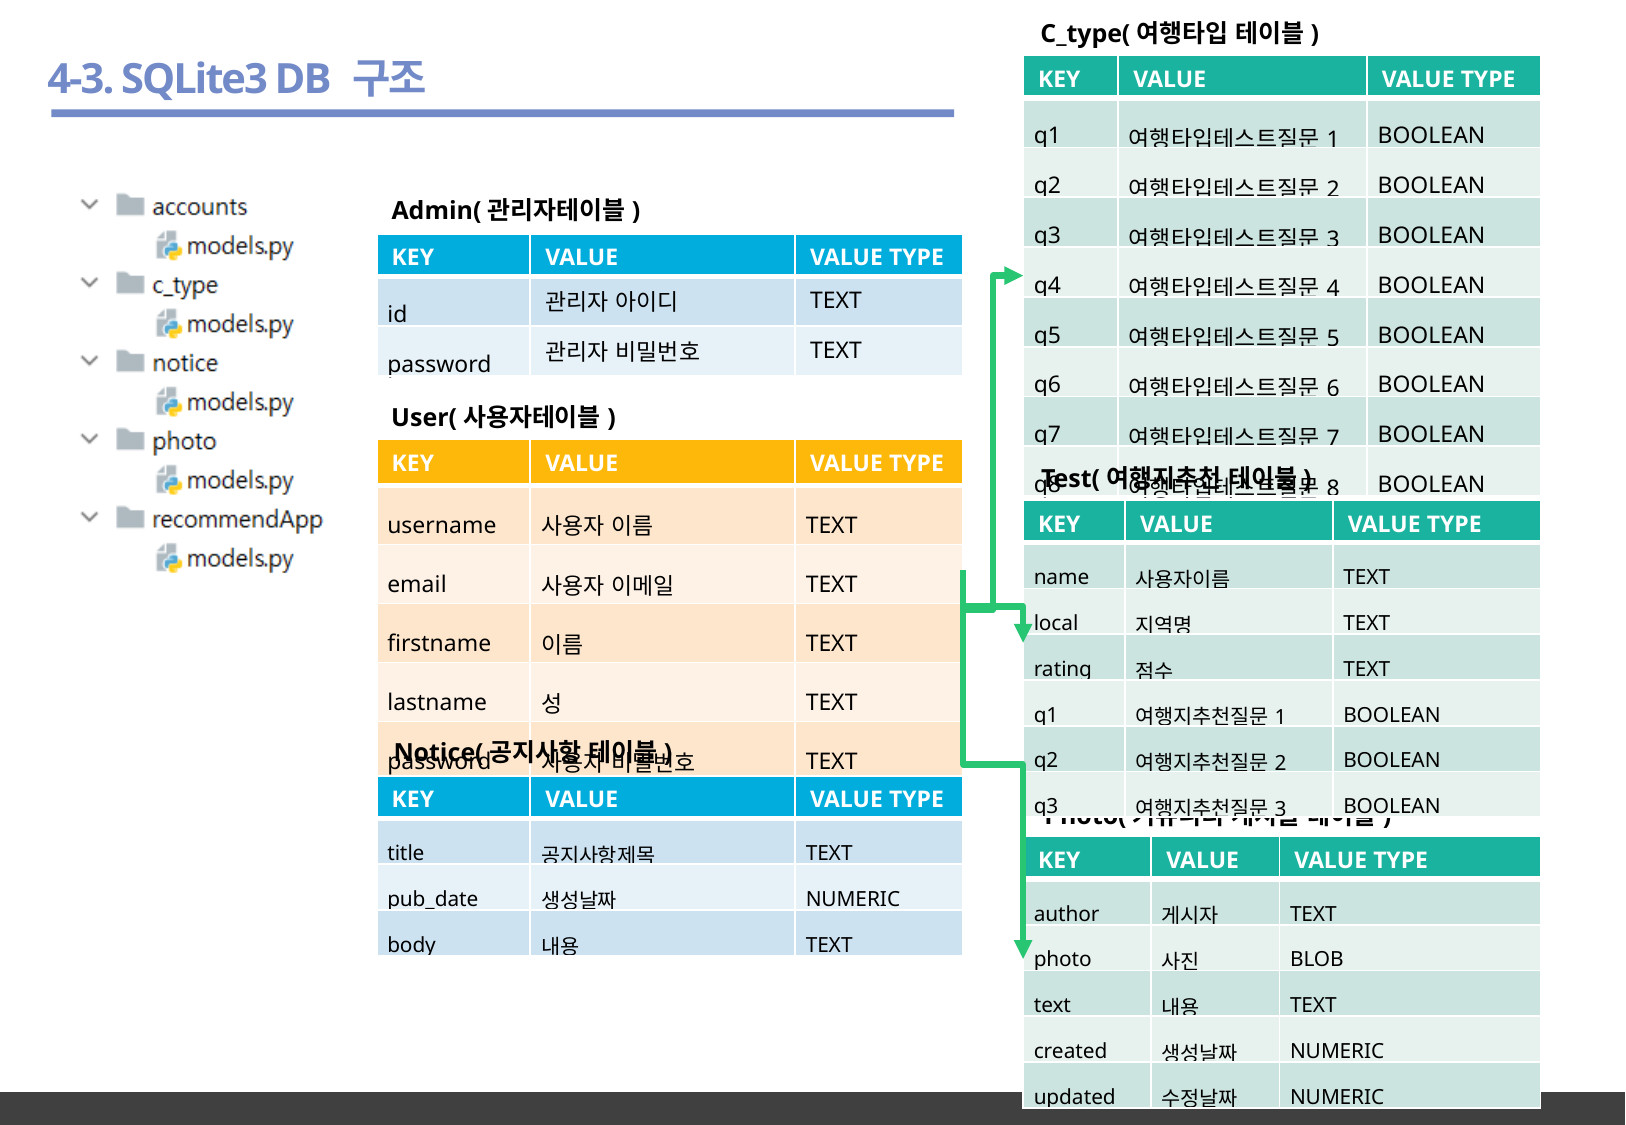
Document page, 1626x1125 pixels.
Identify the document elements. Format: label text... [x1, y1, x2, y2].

table_header VALUE [531, 440, 794, 483]
table_cell TEXT [1334, 589, 1540, 633]
table_header VALUE TYPE [796, 440, 957, 483]
text_box C_type(여행타입 테이블) [1025, 9, 1335, 55]
table_cell username [378, 488, 529, 544]
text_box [962, 569, 1024, 959]
table_cell BOOLEAN [1368, 447, 1540, 495]
table_cell 여행지추천질문3 [1126, 772, 1332, 816]
table_cell q1 [1029, 681, 1124, 725]
table_cell TEXT [796, 821, 957, 863]
table_header VALUE TYPE [1334, 501, 1540, 540]
table_cell q3 [1029, 772, 1124, 816]
table_cell TEXT [1280, 882, 1540, 924]
table_cell rating [1029, 635, 1124, 679]
table_header KEY [378, 235, 529, 274]
table_cell 수정날짜 [1152, 1063, 1279, 1107]
table_cell 점수 [1126, 635, 1332, 679]
table_cell pub_date [378, 865, 529, 909]
table_cell TEXT [796, 604, 957, 662]
table_cell 성 [531, 663, 794, 721]
table_header VALUE [1152, 837, 1279, 876]
table_cell author [1029, 882, 1150, 924]
table_cell NUMERIC [1280, 1017, 1540, 1061]
table_cell q6 [1029, 348, 1117, 396]
table_header VALUE [531, 235, 794, 274]
text_box [0, 1090, 1625, 1125]
text_box User(사용자테이블) [376, 394, 631, 439]
table_cell password [378, 722, 529, 729]
table_cell 여행타입테스트질문4 [1119, 248, 1366, 296]
table_header VALUE [1126, 501, 1332, 540]
table_header KEY [1029, 501, 1124, 540]
table_cell 여행지추천질문1 [1126, 681, 1332, 725]
table_cell TEXT [796, 545, 957, 603]
table_cell q8 [1029, 447, 1117, 454]
table_cell BOOLEAN [1368, 248, 1540, 296]
table_cell 사진 [1152, 926, 1279, 970]
table_cell TEXT [796, 488, 957, 544]
table_cell TEXT [796, 663, 957, 721]
table_cell q1 [1024, 101, 1117, 147]
text_box [49, 107, 956, 119]
table_cell 공지사항제목 [531, 821, 794, 863]
table_cell id [378, 279, 529, 325]
table_header VALUE TYPE [1368, 56, 1540, 95]
table_cell body [378, 911, 529, 955]
table_cell TEXT [796, 722, 957, 775]
table_cell 여행타입테스트질문1 [1119, 101, 1366, 147]
table_cell BOOLEAN [1368, 298, 1540, 346]
table_cell lastname [378, 663, 529, 721]
table_cell text [1024, 971, 1150, 1015]
table_cell 지역명 [1126, 589, 1332, 633]
picture [32, 186, 339, 585]
table_cell 관리자 아이디 [531, 279, 794, 325]
table_cell updated [1024, 1063, 1150, 1107]
table_cell 여행타입테스트질문7 [1119, 397, 1366, 445]
table_cell q7 [1029, 397, 1117, 445]
table_cell 여행타입테스트질문2 [1119, 148, 1366, 196]
table_cell q2 [1029, 727, 1124, 771]
table_cell 게시자 [1152, 882, 1279, 924]
table_header VALUE [531, 777, 794, 816]
table_cell 여행타입테스트질문6 [1119, 348, 1366, 396]
table_cell BOOLEAN [1368, 101, 1540, 147]
table_header VALUE TYPE [796, 777, 957, 816]
text_box Photo(커뮤니티 게시글 테이블) [1029, 818, 1407, 837]
text_box Admin(관리자테이블) [376, 187, 656, 232]
table_cell BOOLEAN [1368, 348, 1540, 396]
table_header KEY [1029, 837, 1150, 876]
table_cell TEXT [1280, 971, 1540, 1015]
table_cell q5 [1029, 298, 1117, 346]
table_cell title [378, 821, 529, 863]
table_header VALUE TYPE [796, 235, 962, 274]
table_cell 생성날짜 [531, 865, 794, 909]
table_cell BOOLEAN [1334, 681, 1540, 725]
table_cell q3 [1024, 198, 1117, 246]
table_header KEY [1024, 56, 1117, 95]
table_cell BOOLEAN [1368, 198, 1540, 246]
table_cell email [378, 545, 529, 603]
table_cell BLOB [1280, 926, 1540, 970]
table_cell BOOLEAN [1368, 148, 1540, 196]
table_cell 생성날짜 [1152, 1017, 1279, 1061]
table_cell 여행타입테스트질문8 [1119, 447, 1366, 495]
table_header KEY [378, 777, 529, 816]
table_cell TEXT [796, 279, 957, 325]
table_cell TEXT [1334, 635, 1540, 679]
text_box 4-3. SQLite3 DB 구조 [32, 20, 840, 109]
table_cell NUMERIC [796, 865, 957, 909]
table_cell BOOLEAN [1368, 397, 1540, 445]
table_cell local [1031, 589, 1124, 633]
table_cell password [378, 327, 529, 375]
table_cell 사용자이름 [1126, 545, 1332, 588]
table_cell name [1029, 545, 1124, 588]
table_cell 사용자 이메일 [531, 545, 794, 603]
table_cell 사용자 비밀번호 [531, 722, 794, 775]
text_box Test(여행지추천 테이블) [1029, 454, 1327, 500]
text_box Notice(공지사항 테이블) [378, 729, 688, 774]
table_header VALUE [1119, 56, 1366, 95]
table_cell q2 [1024, 148, 1117, 196]
table_cell created [1024, 1017, 1150, 1061]
table_cell NUMERIC [1280, 1063, 1540, 1107]
table_header KEY [378, 440, 529, 483]
table_header VALUE TYPE [1280, 837, 1540, 876]
table_cell 여행타입테스트질문3 [1119, 198, 1366, 246]
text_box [962, 251, 1024, 568]
table_cell TEXT [1334, 545, 1540, 588]
table_cell BOOLEAN [1334, 727, 1540, 771]
table_cell 사용자 이름 [531, 488, 794, 544]
table_cell 이름 [531, 604, 794, 662]
table_cell TEXT [796, 327, 957, 375]
table_cell 내용 [531, 911, 794, 955]
table_cell firstname [378, 604, 529, 662]
table_cell photo [1024, 926, 1150, 970]
table_cell 여행타입테스트질문5 [1119, 298, 1366, 346]
table_cell BOOLEAN [1334, 772, 1540, 816]
table_cell 내용 [1152, 971, 1279, 1015]
table_cell q4 [1024, 248, 1117, 296]
table_cell 관리자 비밀번호 [531, 327, 794, 375]
table_cell 여행지추천질문2 [1126, 727, 1332, 771]
table_cell TEXT [796, 911, 957, 955]
